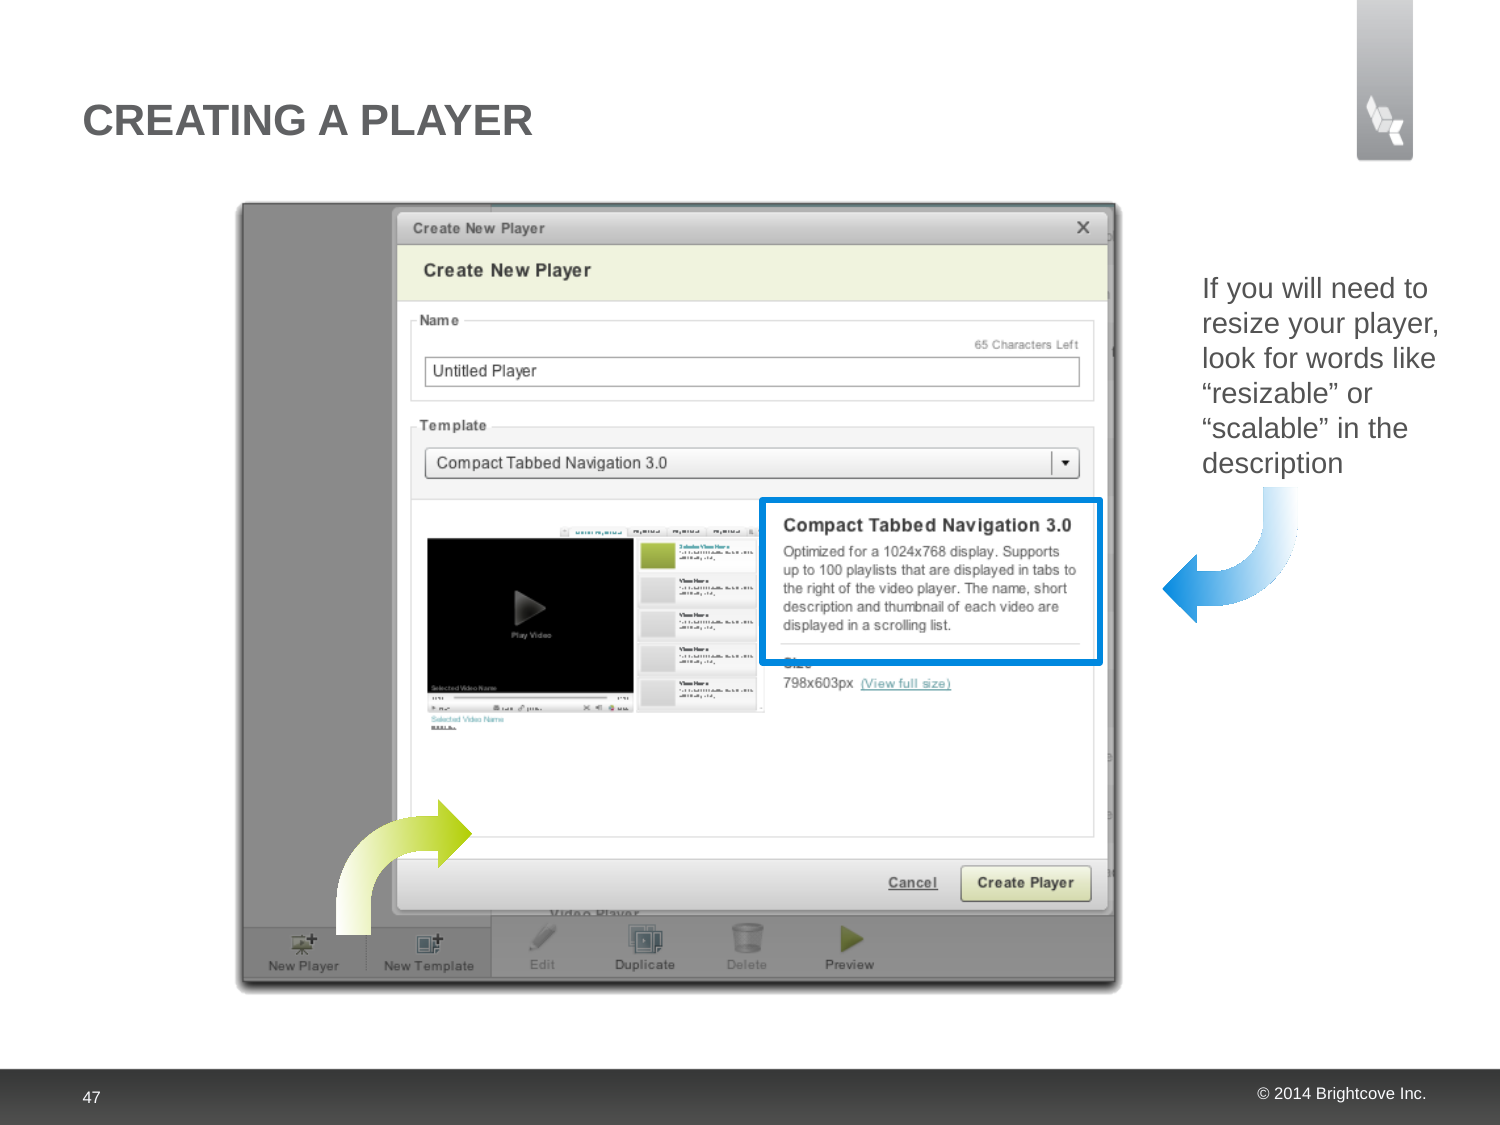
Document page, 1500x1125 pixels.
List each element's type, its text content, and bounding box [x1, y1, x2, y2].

slide_number 47 [51, 1066, 110, 1125]
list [0, 194, 1358, 1002]
title Creating a Player [66, 34, 1322, 193]
picture [0, 0, 1500, 1125]
text_box If you will need to resize your player, look for words like “resizable” or “scalable” in the description [1362, 262, 1475, 487]
